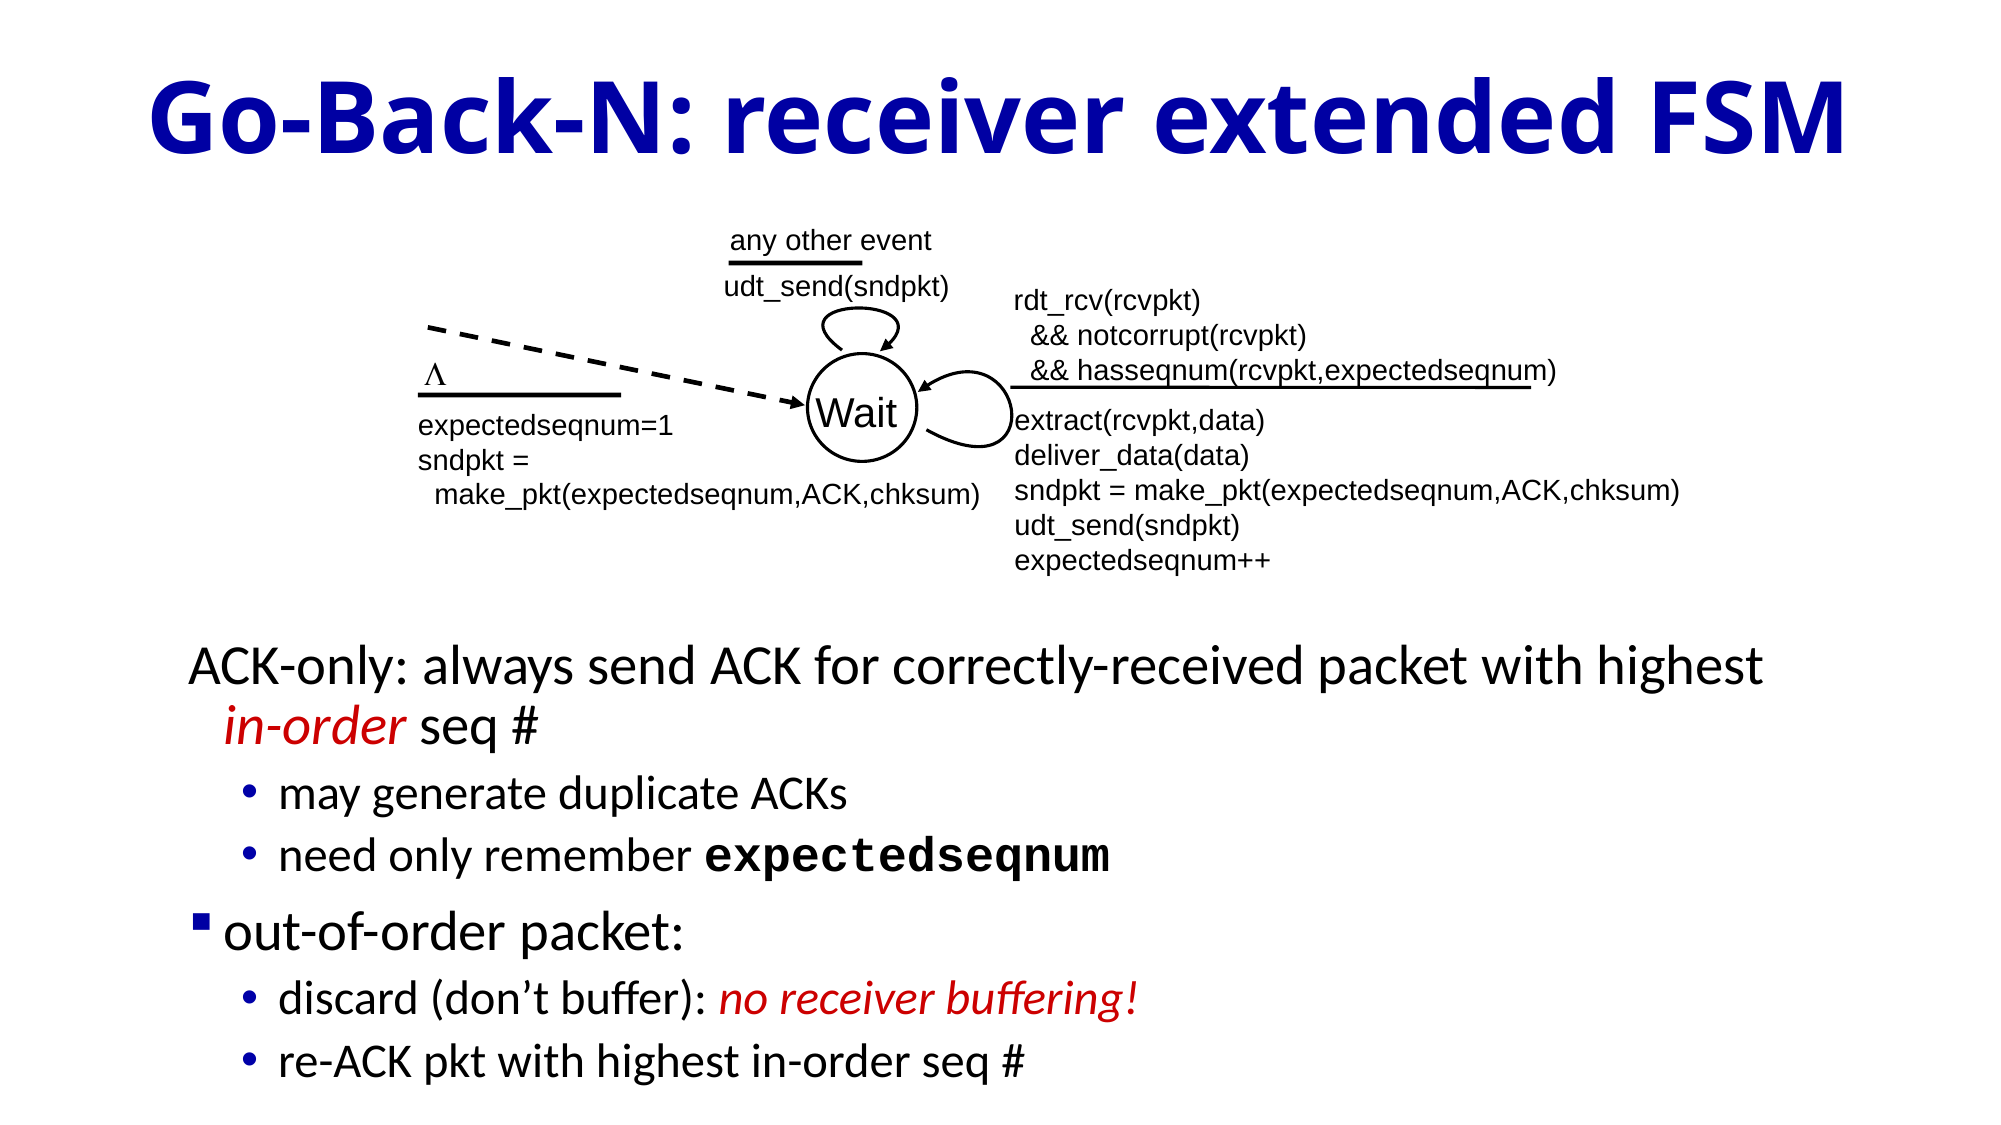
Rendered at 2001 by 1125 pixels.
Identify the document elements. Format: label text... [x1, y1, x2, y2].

text_box [917, 371, 1007, 398]
text_box L [409, 345, 463, 400]
text_box expectedseqnum=1 sndpkt = make_pkt(expectedseqnum,ACK,chksum) [403, 398, 1001, 560]
text_box rdt_rcv(rcvpkt) && notcorrupt(rcvpkt) && hasseqnum(rcvpkt,expectedseqnum) [998, 273, 1585, 367]
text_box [708, 214, 988, 353]
text_box Wait [800, 378, 932, 398]
text_box ACK-only: always send ACK for correctly-received packet with highest in-order seq # may generate duplicate ACKs need only remember expectedseqnum out-of-order packet: discard (don’t buffer): no receiver buffering! re-ACK pkt with highest in-order seq # [152, 627, 1846, 1097]
text_box [816, 353, 908, 378]
title Go-Back-N: receiver extended FSM [131, 47, 1952, 195]
text_box extract(rcvpkt,data) deliver_data(data) sndpkt = make_pkt(expectedseqnum,ACK,chksum) udt_send(sndpkt) expectedseqnum++ [999, 394, 1708, 536]
